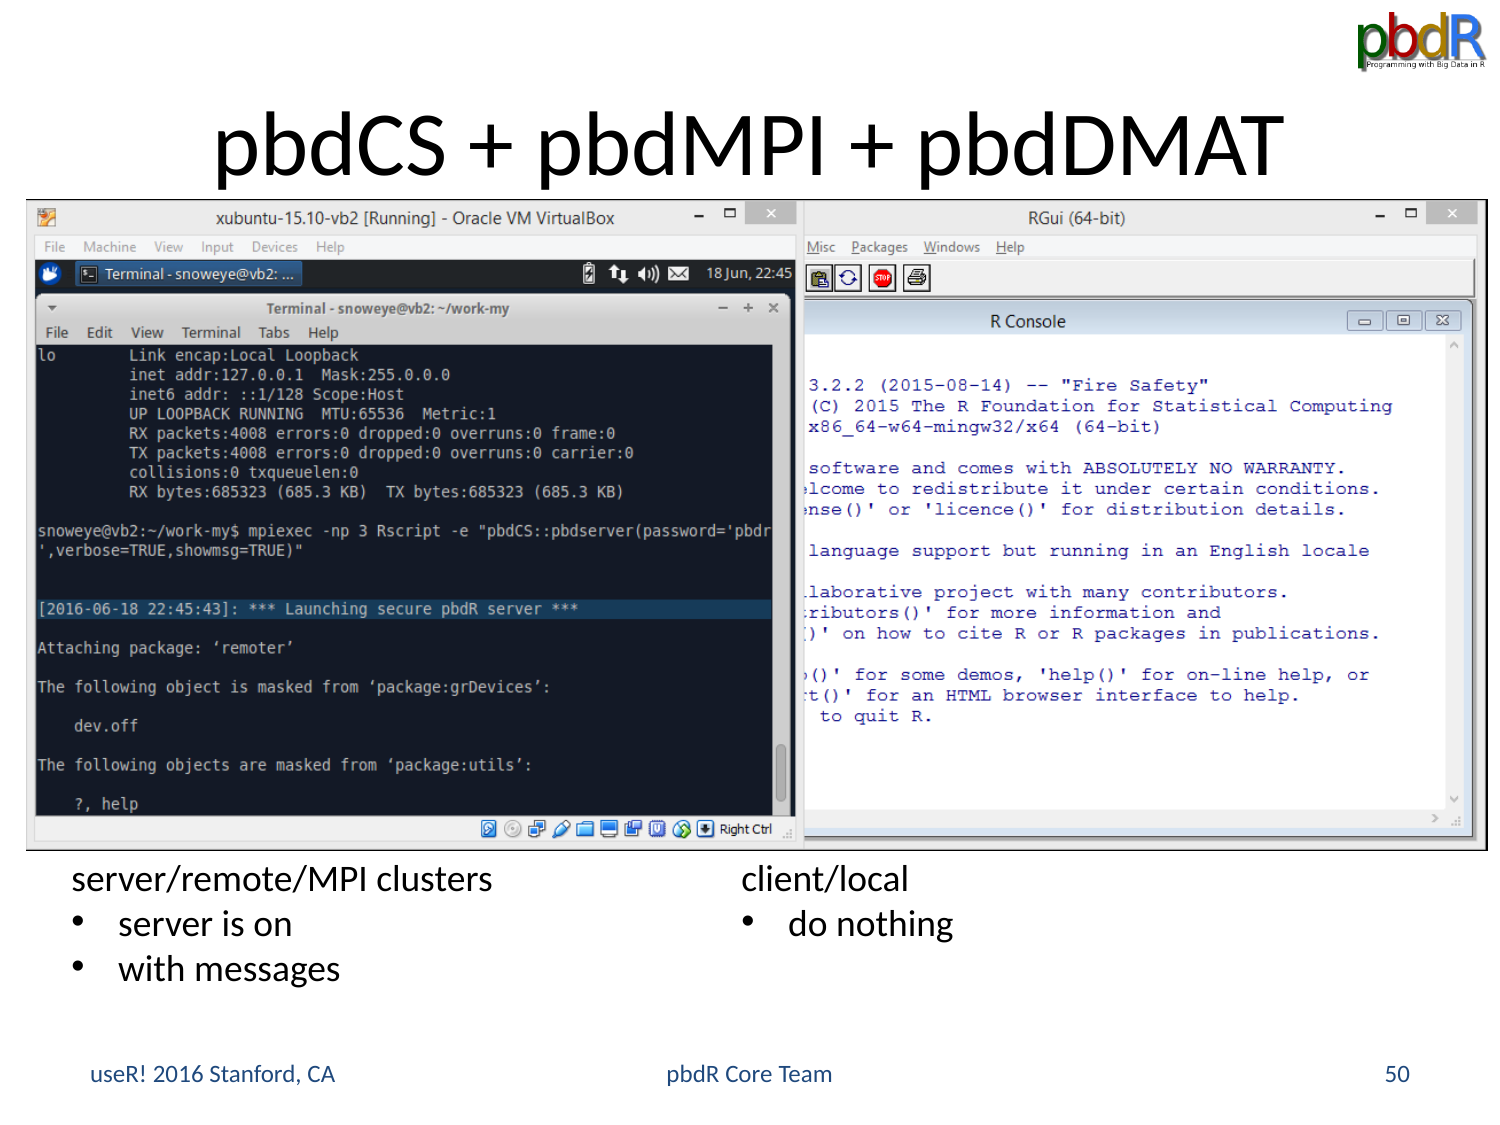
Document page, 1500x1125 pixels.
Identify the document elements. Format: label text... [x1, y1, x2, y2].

text_box client/local do nothing [726, 859, 969, 996]
slide_number 50 [1074, 1042, 1425, 1103]
footer pbdR Core Team [512, 1042, 988, 1103]
picture [1358, 12, 1488, 73]
slide_number useR! 2016 Stanford, CA [75, 1042, 425, 1103]
title pbdCS + pbdMPI + pbdDMAT [75, 45, 1425, 198]
text_box server/remote/MPI clusters server is on with messages [56, 859, 509, 1041]
picture [26, 199, 1488, 851]
